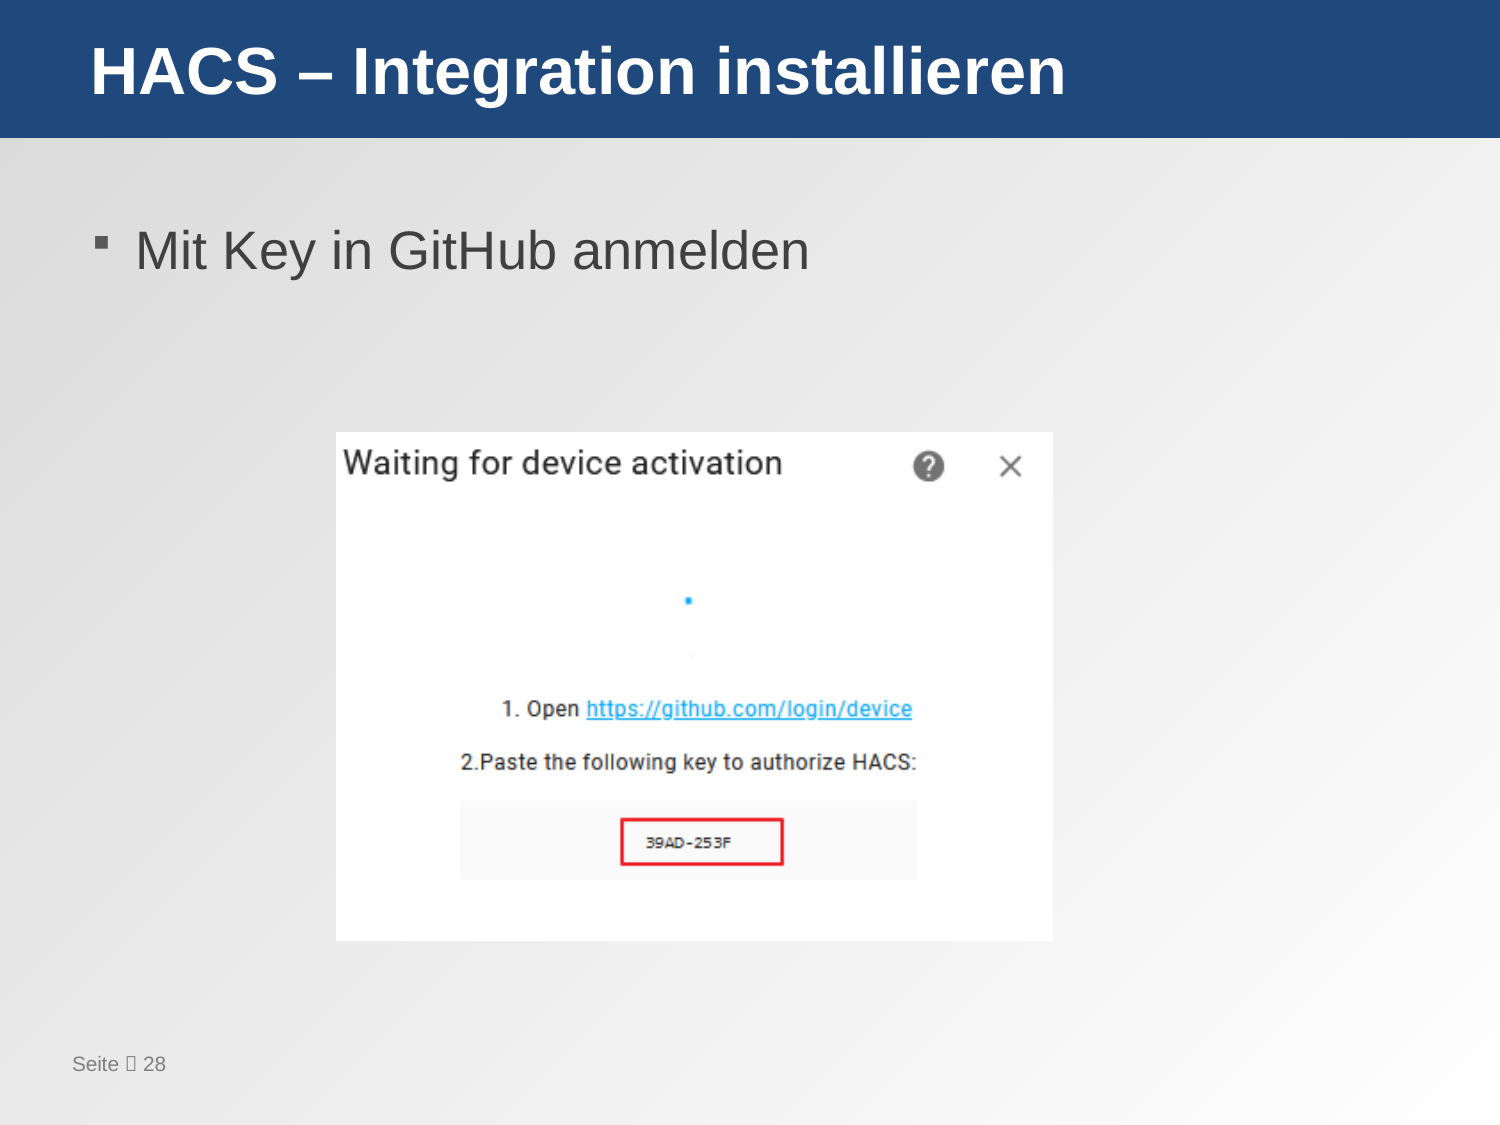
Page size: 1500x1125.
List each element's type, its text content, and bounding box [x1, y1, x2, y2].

picture [336, 432, 1053, 941]
title HACS – Integration installieren [75, 20, 1425, 208]
list Mit Key in GitHub anmelden [76, 208, 1424, 964]
